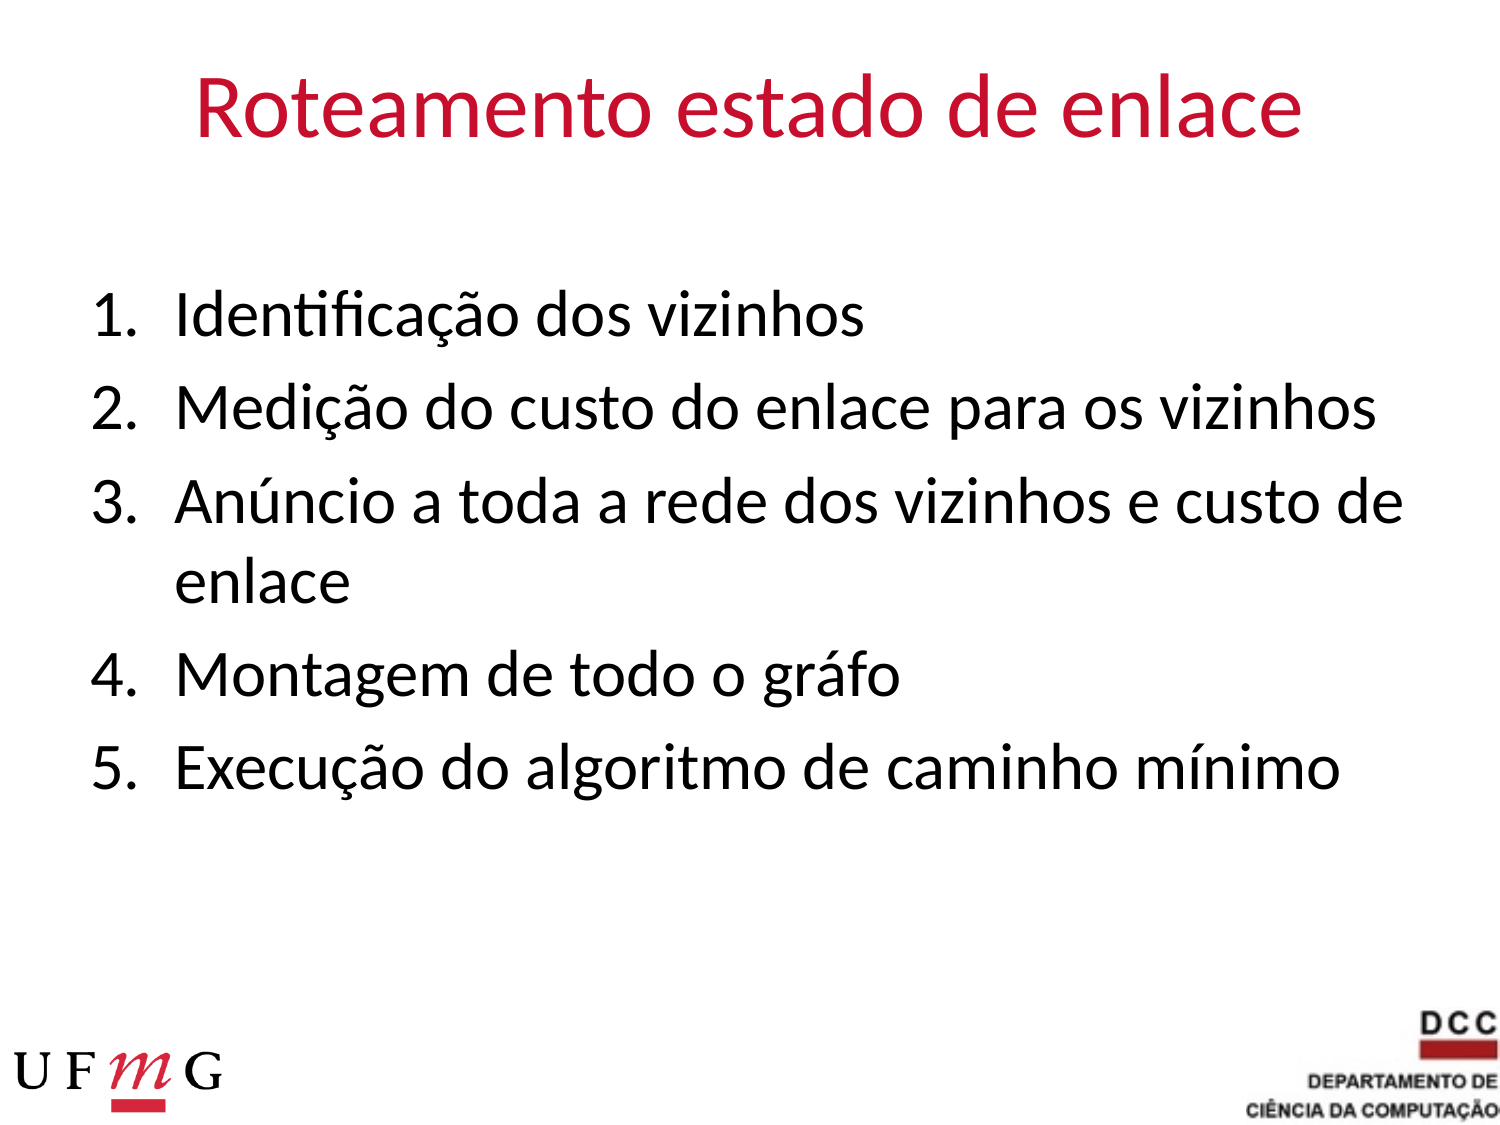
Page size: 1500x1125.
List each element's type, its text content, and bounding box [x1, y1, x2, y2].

list Identificação dos vizinhos Medição do custo do enlace para os vizinhos Anúncio a toda a rede dos vizinhos e custo de enlace Montagem de todo o gráfo Execução do algoritmo de caminho mínimo [75, 262, 1425, 1005]
title Roteamento estado de enlace [75, 7, 1425, 195]
picture [1246, 1007, 1500, 1125]
picture [5, 1034, 231, 1123]
